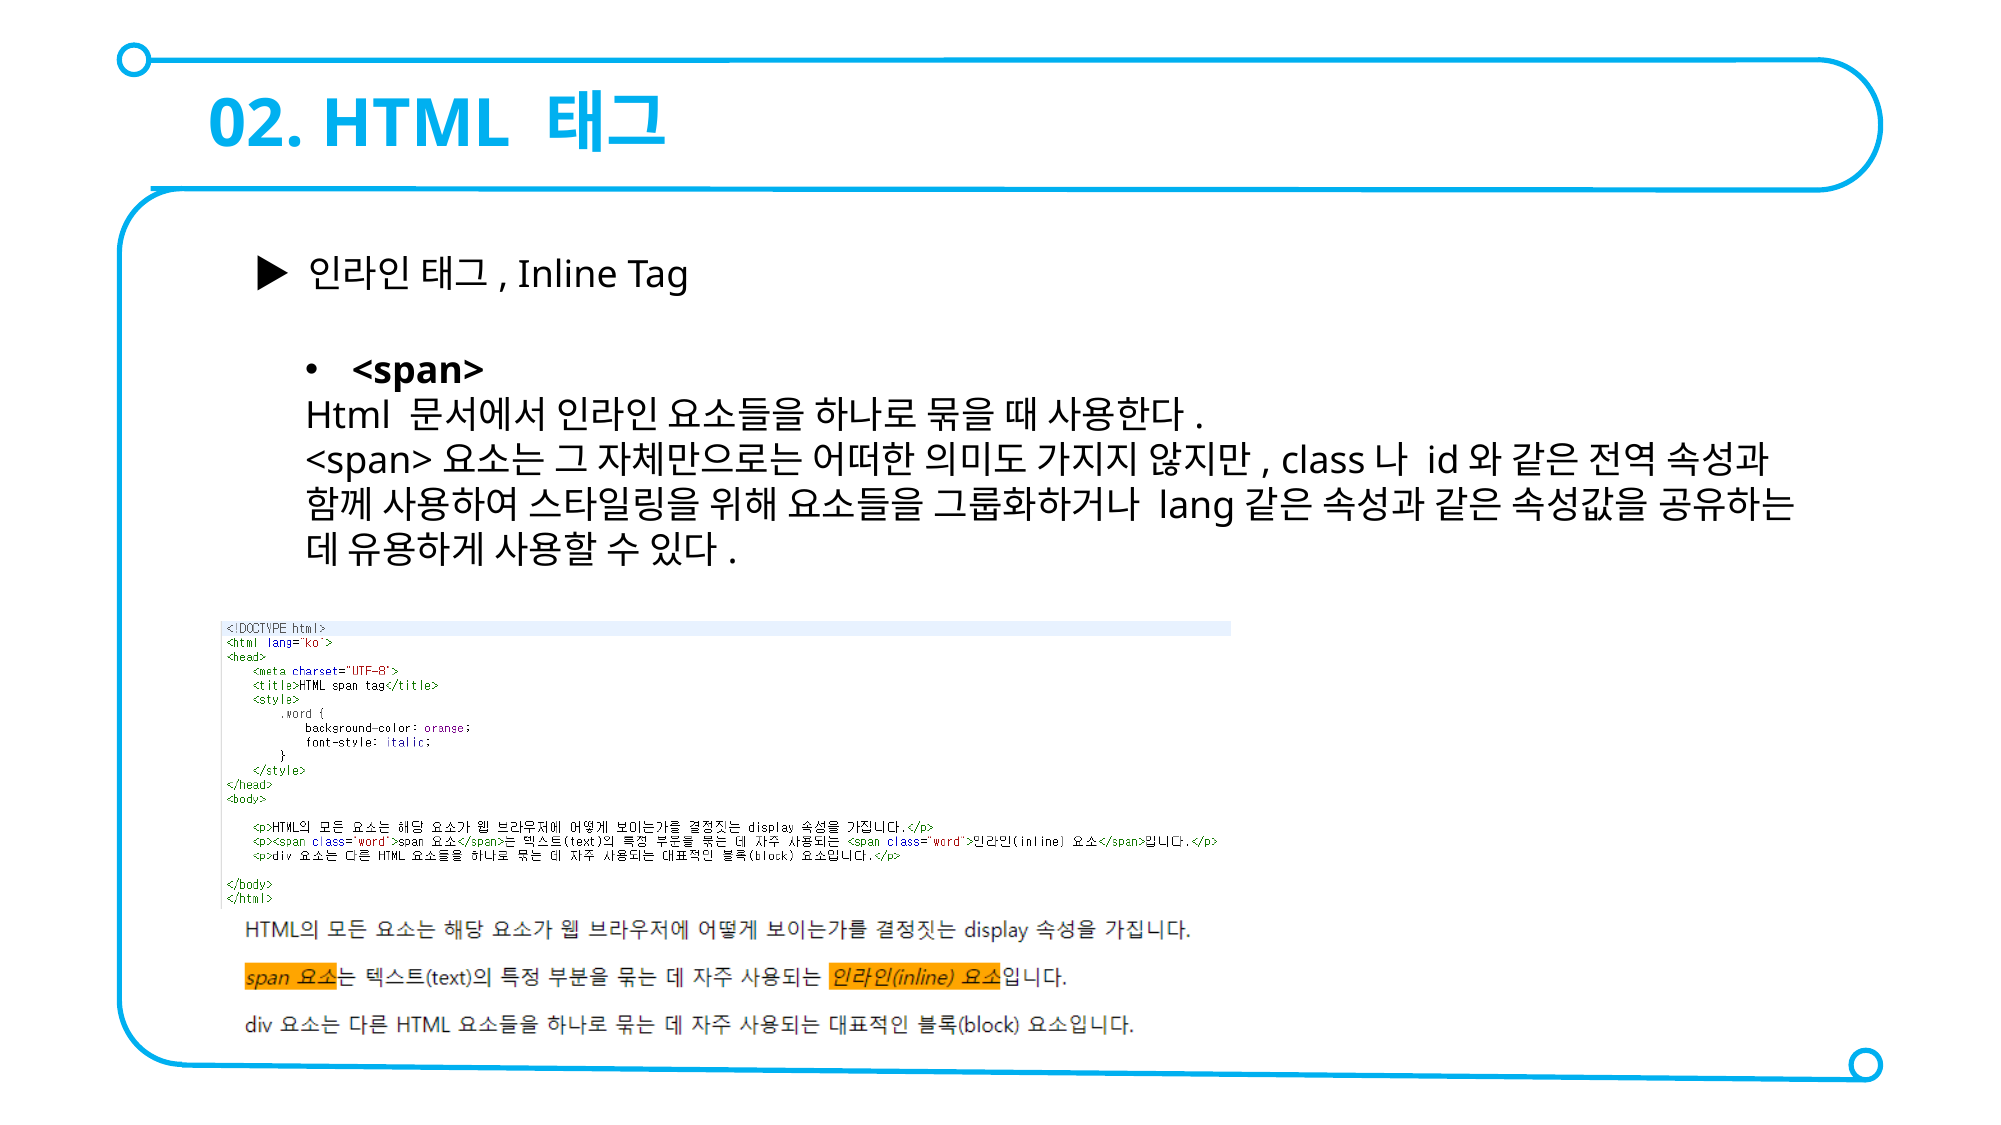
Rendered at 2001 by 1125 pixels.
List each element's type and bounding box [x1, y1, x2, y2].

picture [220, 621, 1231, 909]
text_box [119, 44, 1881, 1081]
picture [235, 914, 1247, 1058]
